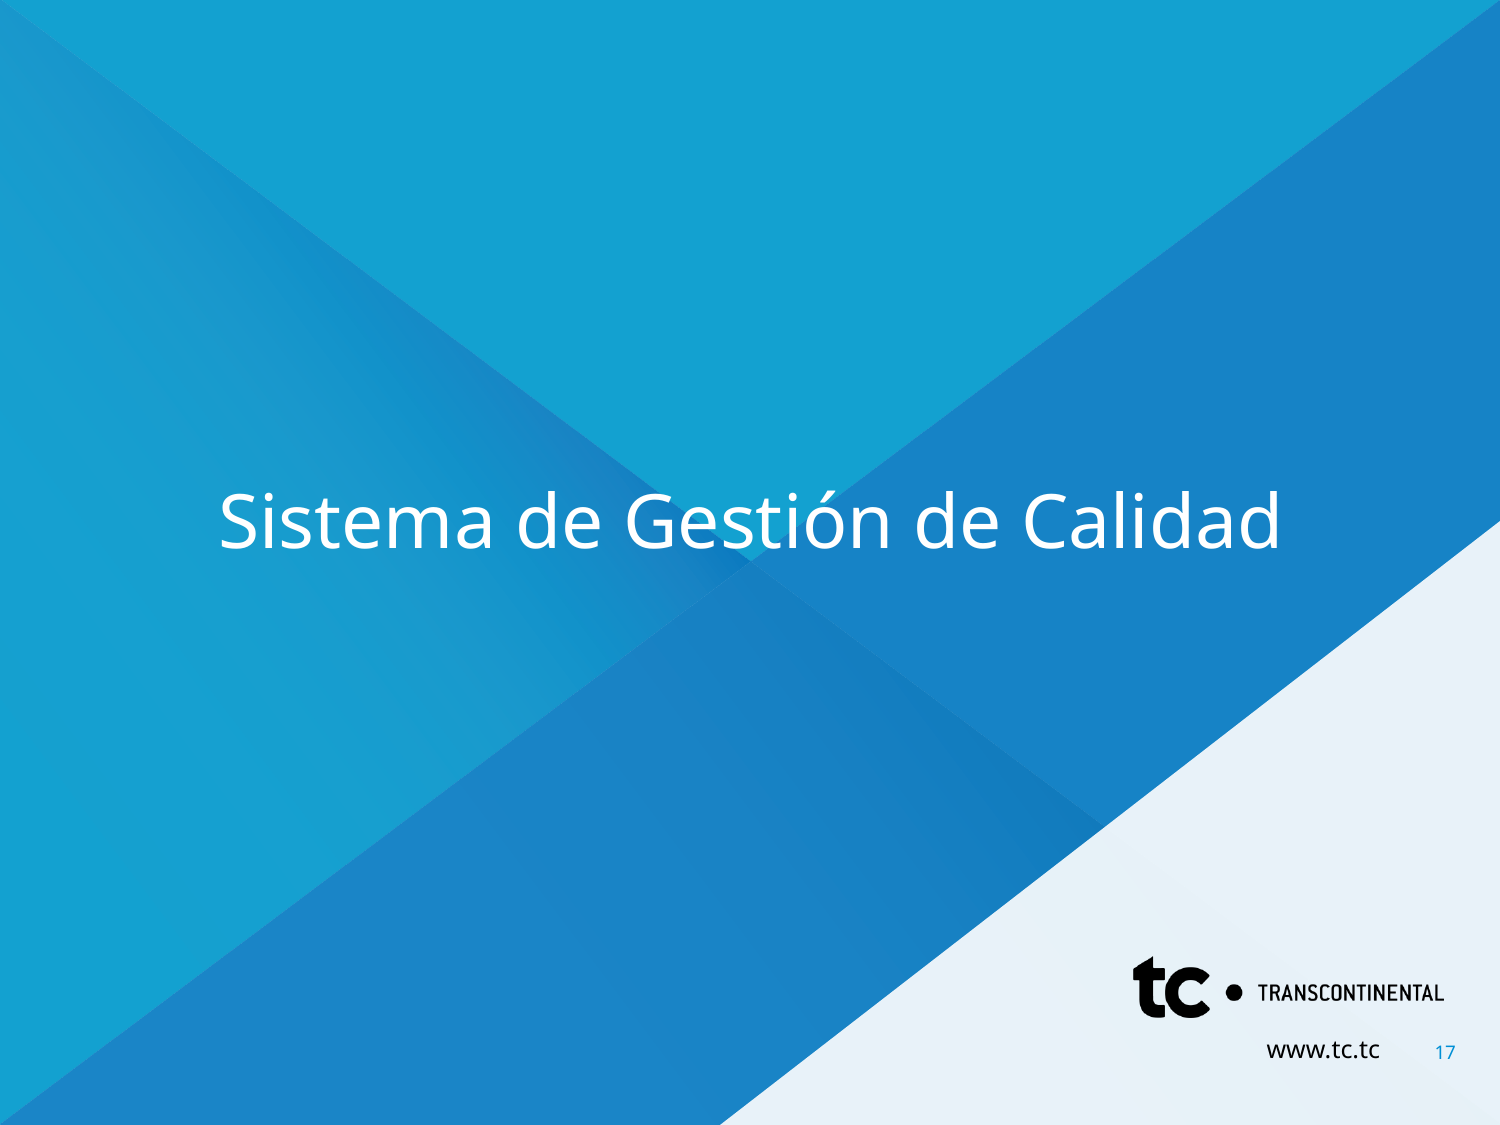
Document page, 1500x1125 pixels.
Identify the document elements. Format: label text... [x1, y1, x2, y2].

picture [1133, 956, 1444, 1018]
title Sistema de Gestión de Calidad [106, 484, 1396, 594]
picture [0, 0, 1500, 1125]
